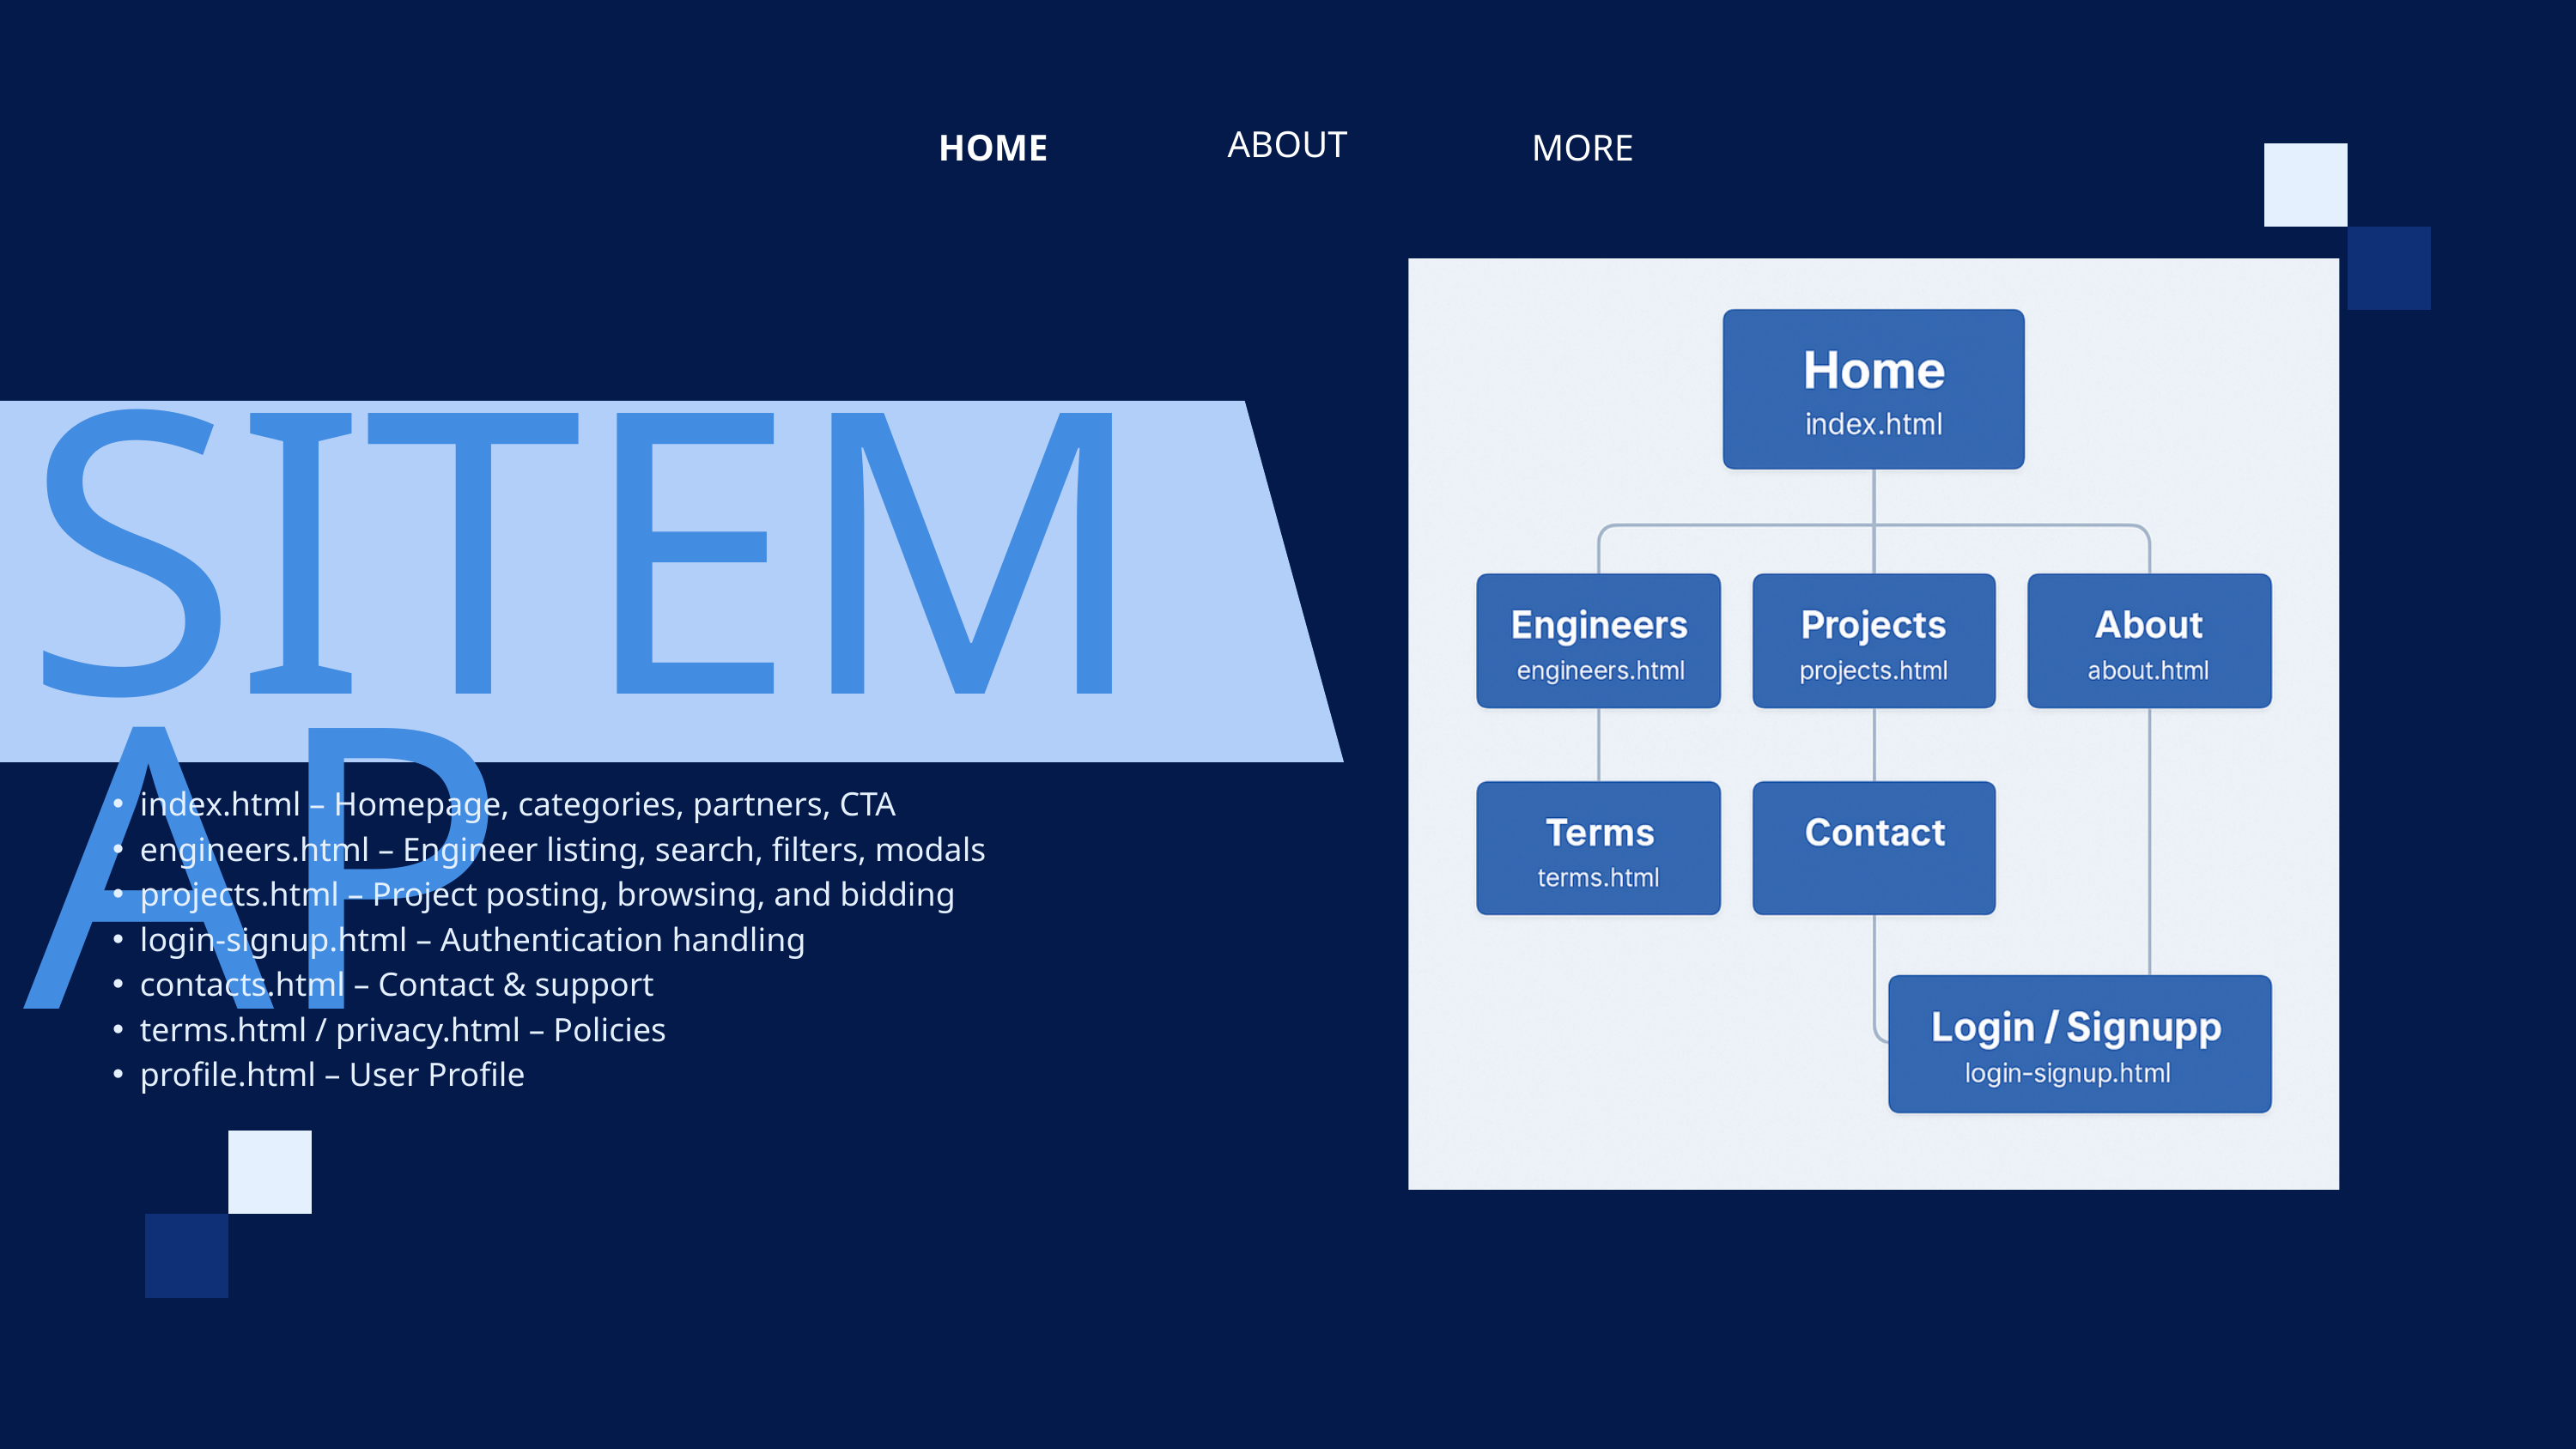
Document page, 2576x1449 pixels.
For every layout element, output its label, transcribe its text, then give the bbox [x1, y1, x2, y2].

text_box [144, 1213, 229, 1298]
text_box MORE [1461, 132, 1704, 168]
text_box HOME [872, 132, 1115, 168]
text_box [228, 1130, 313, 1215]
text_box ABOUT [1167, 128, 1409, 165]
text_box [1407, 258, 2340, 1190]
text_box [0, 400, 1345, 763]
text_box index.html – Homepage, categories, partners, CTA engineers.html – Engineer listing, search, filters, modals projects.html – Project posting, browsing, and bidding login-signup.html – Authentication handling contacts.html – Contact & support terms.html / privacy.html – Policies profile.html – User Profile [85, 777, 1115, 1138]
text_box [2263, 142, 2348, 227]
text_box SITEMAP [22, 772, 1345, 1088]
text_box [2347, 226, 2432, 311]
